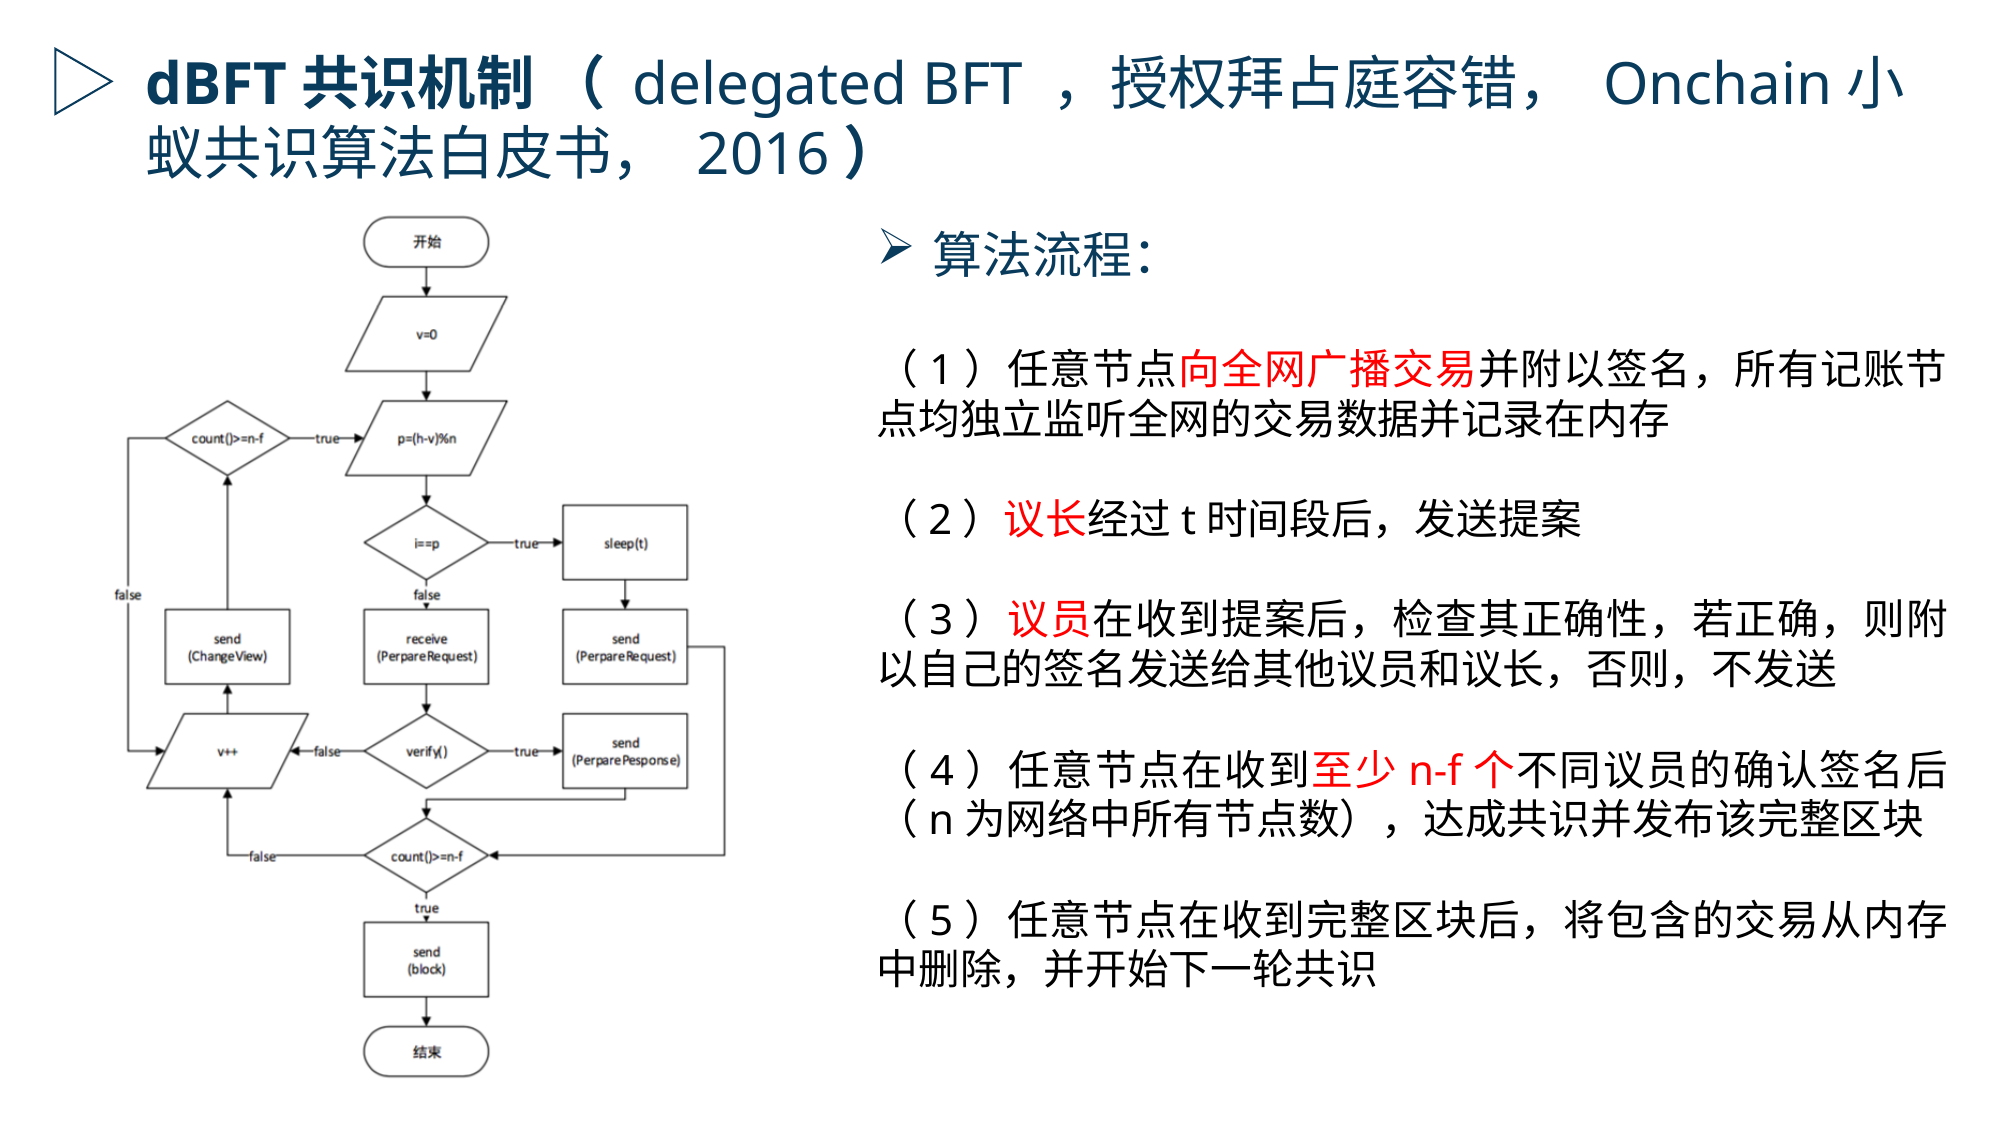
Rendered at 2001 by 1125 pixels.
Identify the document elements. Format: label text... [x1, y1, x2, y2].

picture [55, 194, 758, 1101]
text_box [54, 47, 114, 116]
text_box dBFT共识机制 （ delegated BFT ，授权拜占庭容错， Onchain小蚁共识算法白皮书， 2016） [130, 38, 1940, 194]
text_box 算法流程： （1）任意节点向全网广播交易并附以签名，所有记账节点均独立监听全网的交易数据并记录在内存 （2）议长经过t时间段后，发送提案 （3）议员在收到提案后，检查其正确性，若正确，则附以自己的签名发送给其他议员和议长，否则，不发送 （4）任意节点在收到至少n-f个不同议员的确认签名后（n为网络中所有节点数），达成共识并发布该完整区块 （5）任意节点在收到完整区块后，将包含的交易从内存中删除，并开始下一轮共识 [861, 215, 1963, 1001]
